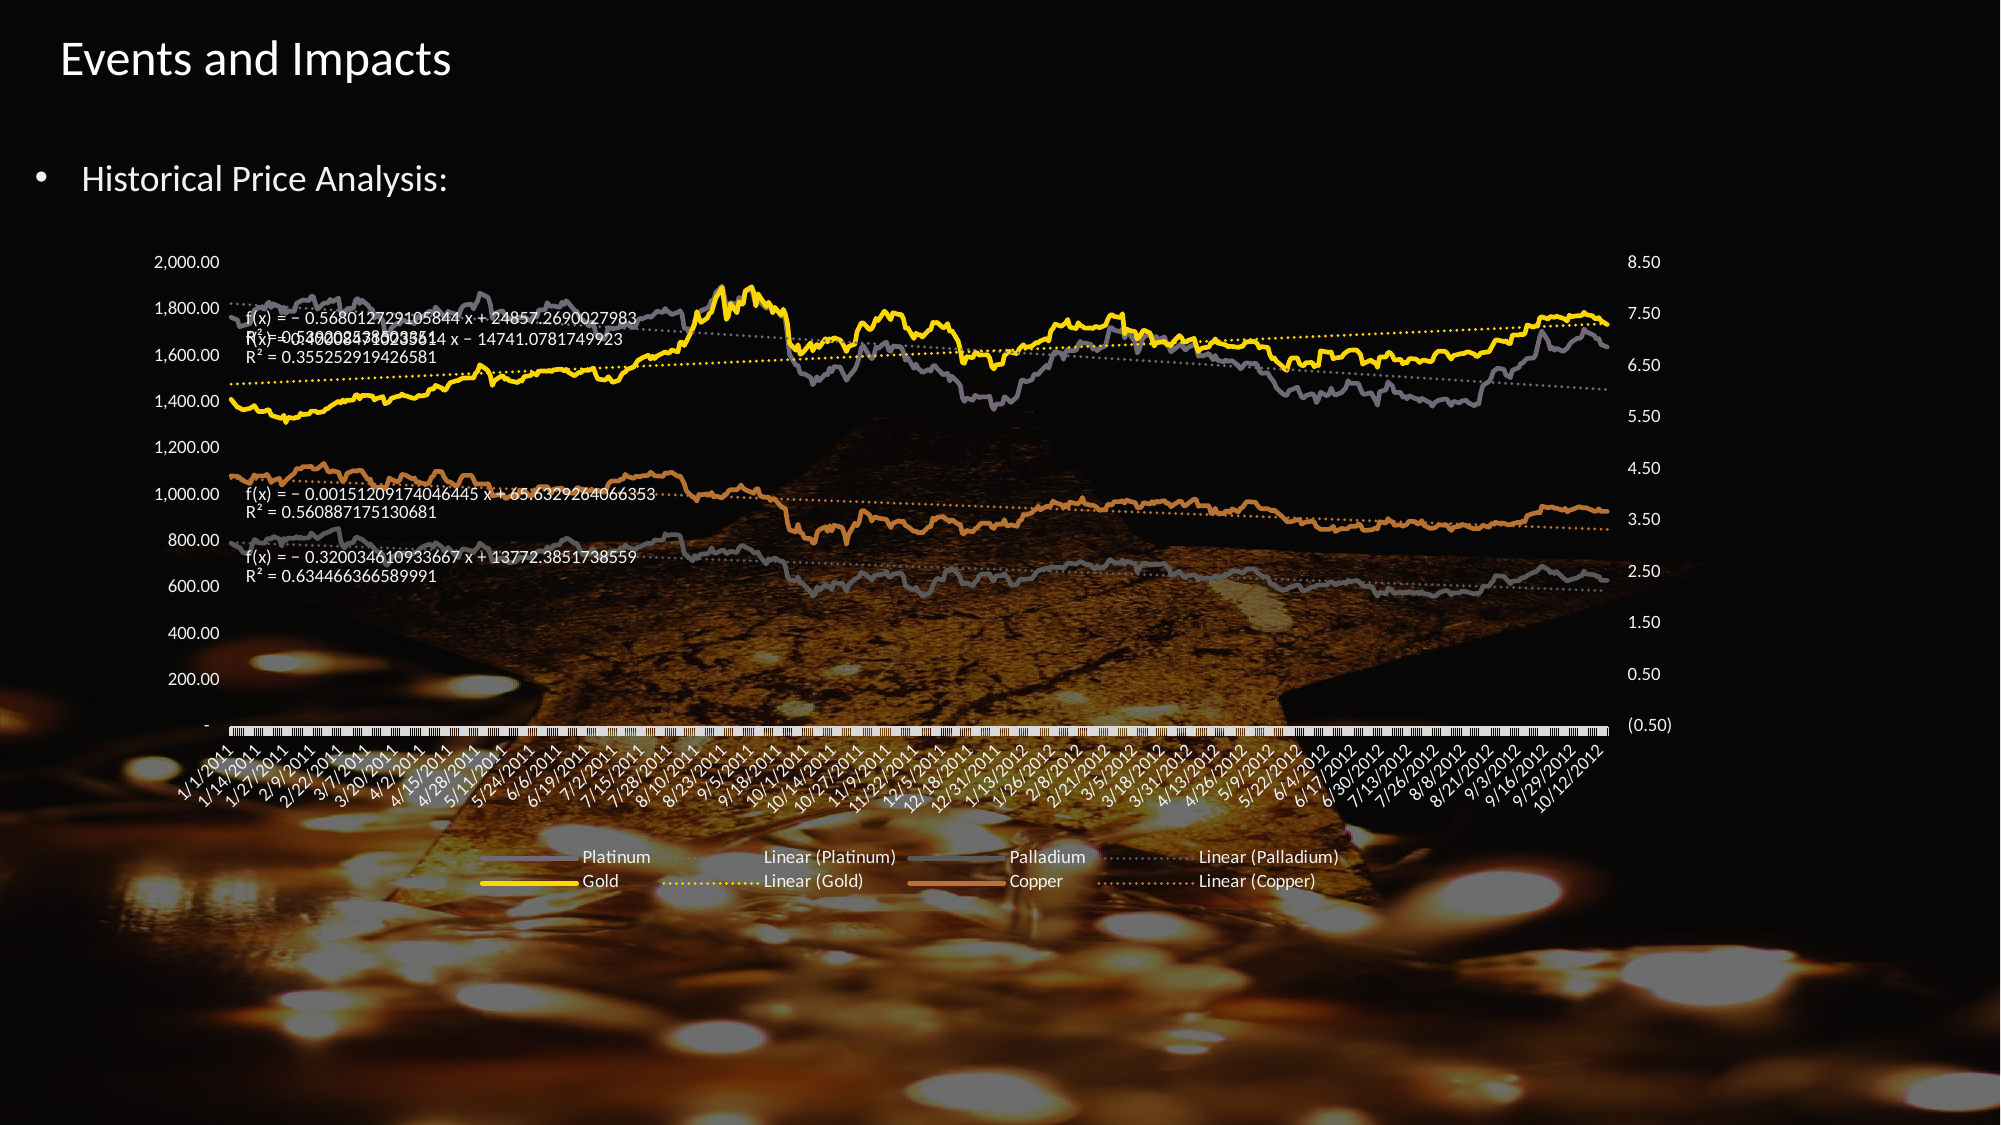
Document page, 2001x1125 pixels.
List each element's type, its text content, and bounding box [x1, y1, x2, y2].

text_box [0, 0, 2000, 1125]
chart [117, 241, 1705, 899]
text_box Historical Price Analysis: [20, 147, 1943, 252]
text_box Events and Impacts [45, 18, 467, 94]
